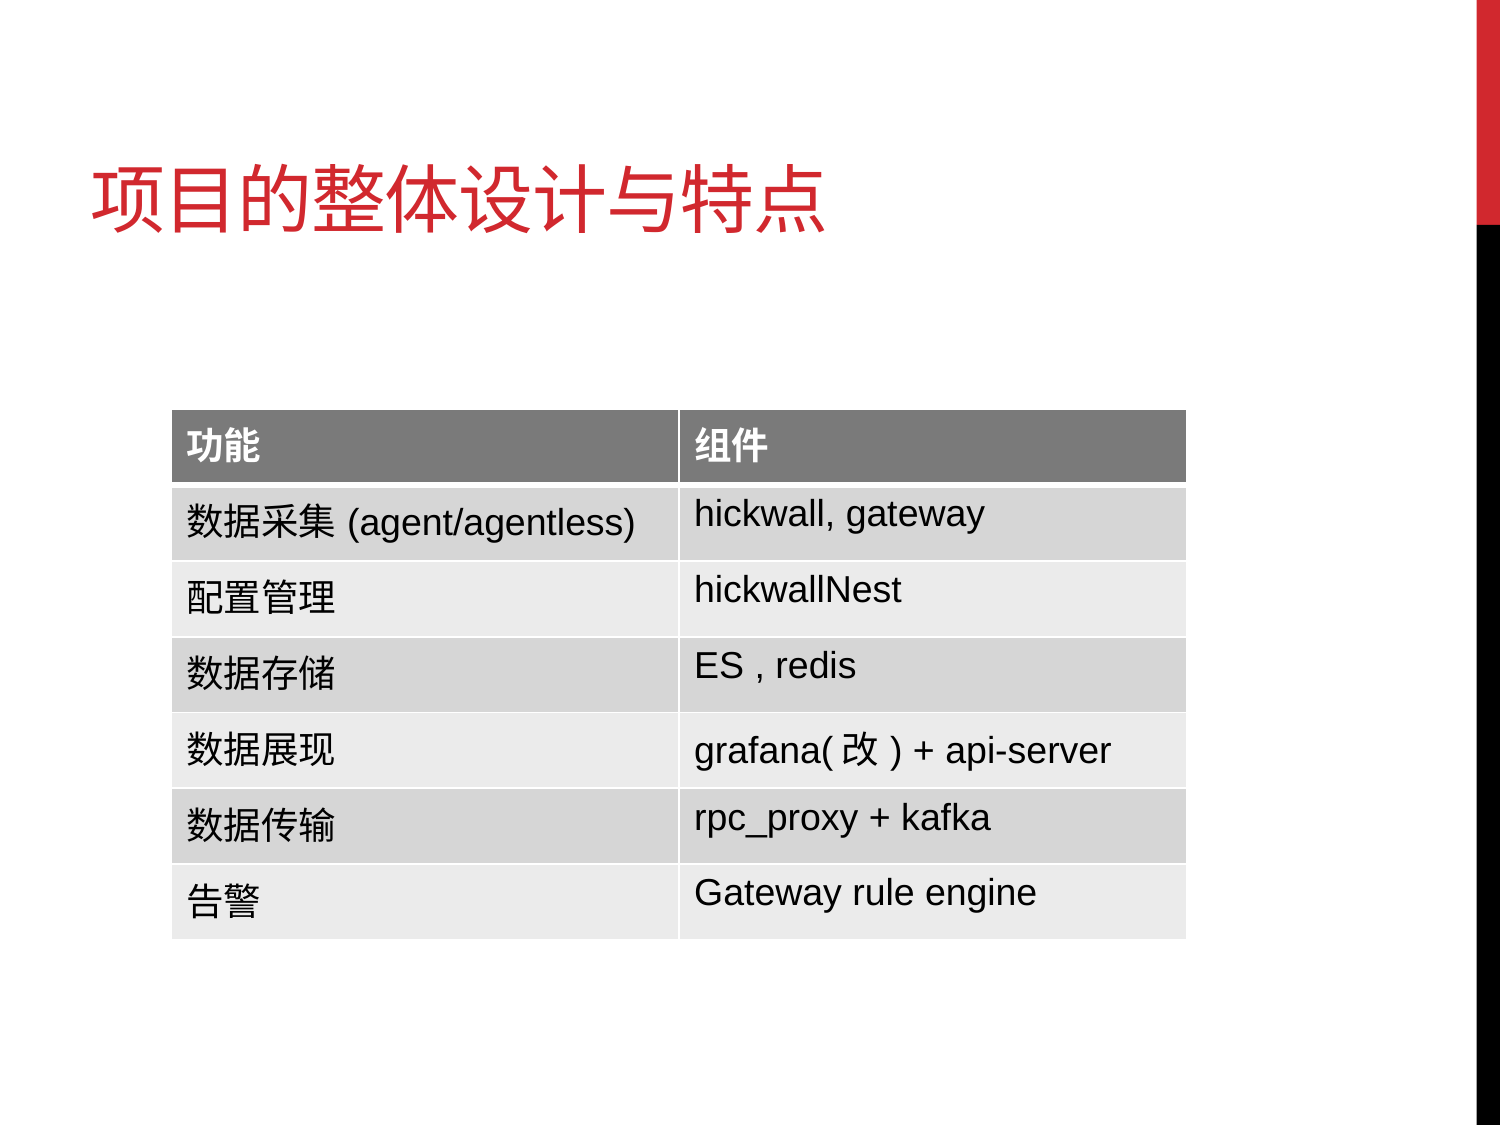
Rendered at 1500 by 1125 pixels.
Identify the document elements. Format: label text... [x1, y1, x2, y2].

table_cell 数据采集(agent/agentless) [172, 488, 678, 560]
table_cell 数据展现 [172, 713, 678, 787]
table_cell ES , redis [680, 638, 1186, 712]
table_cell 数据传输 [172, 789, 678, 863]
table_cell grafana(改) + api-server [680, 713, 1186, 787]
table_cell 数据存储 [172, 638, 678, 712]
table_cell 告警 [172, 865, 678, 939]
table_cell hickwall, gateway [680, 488, 1186, 560]
table_cell hickwallNest [680, 562, 1186, 636]
table_cell rpc_proxy + kafka [680, 789, 1186, 863]
title 项目的整体设计与特点 [75, 25, 1025, 250]
table_cell 配置管理 [172, 562, 678, 636]
table_header 功能 [172, 410, 678, 482]
table_header 组件 [680, 410, 1186, 482]
table_cell Gateway rule engine [680, 865, 1186, 939]
